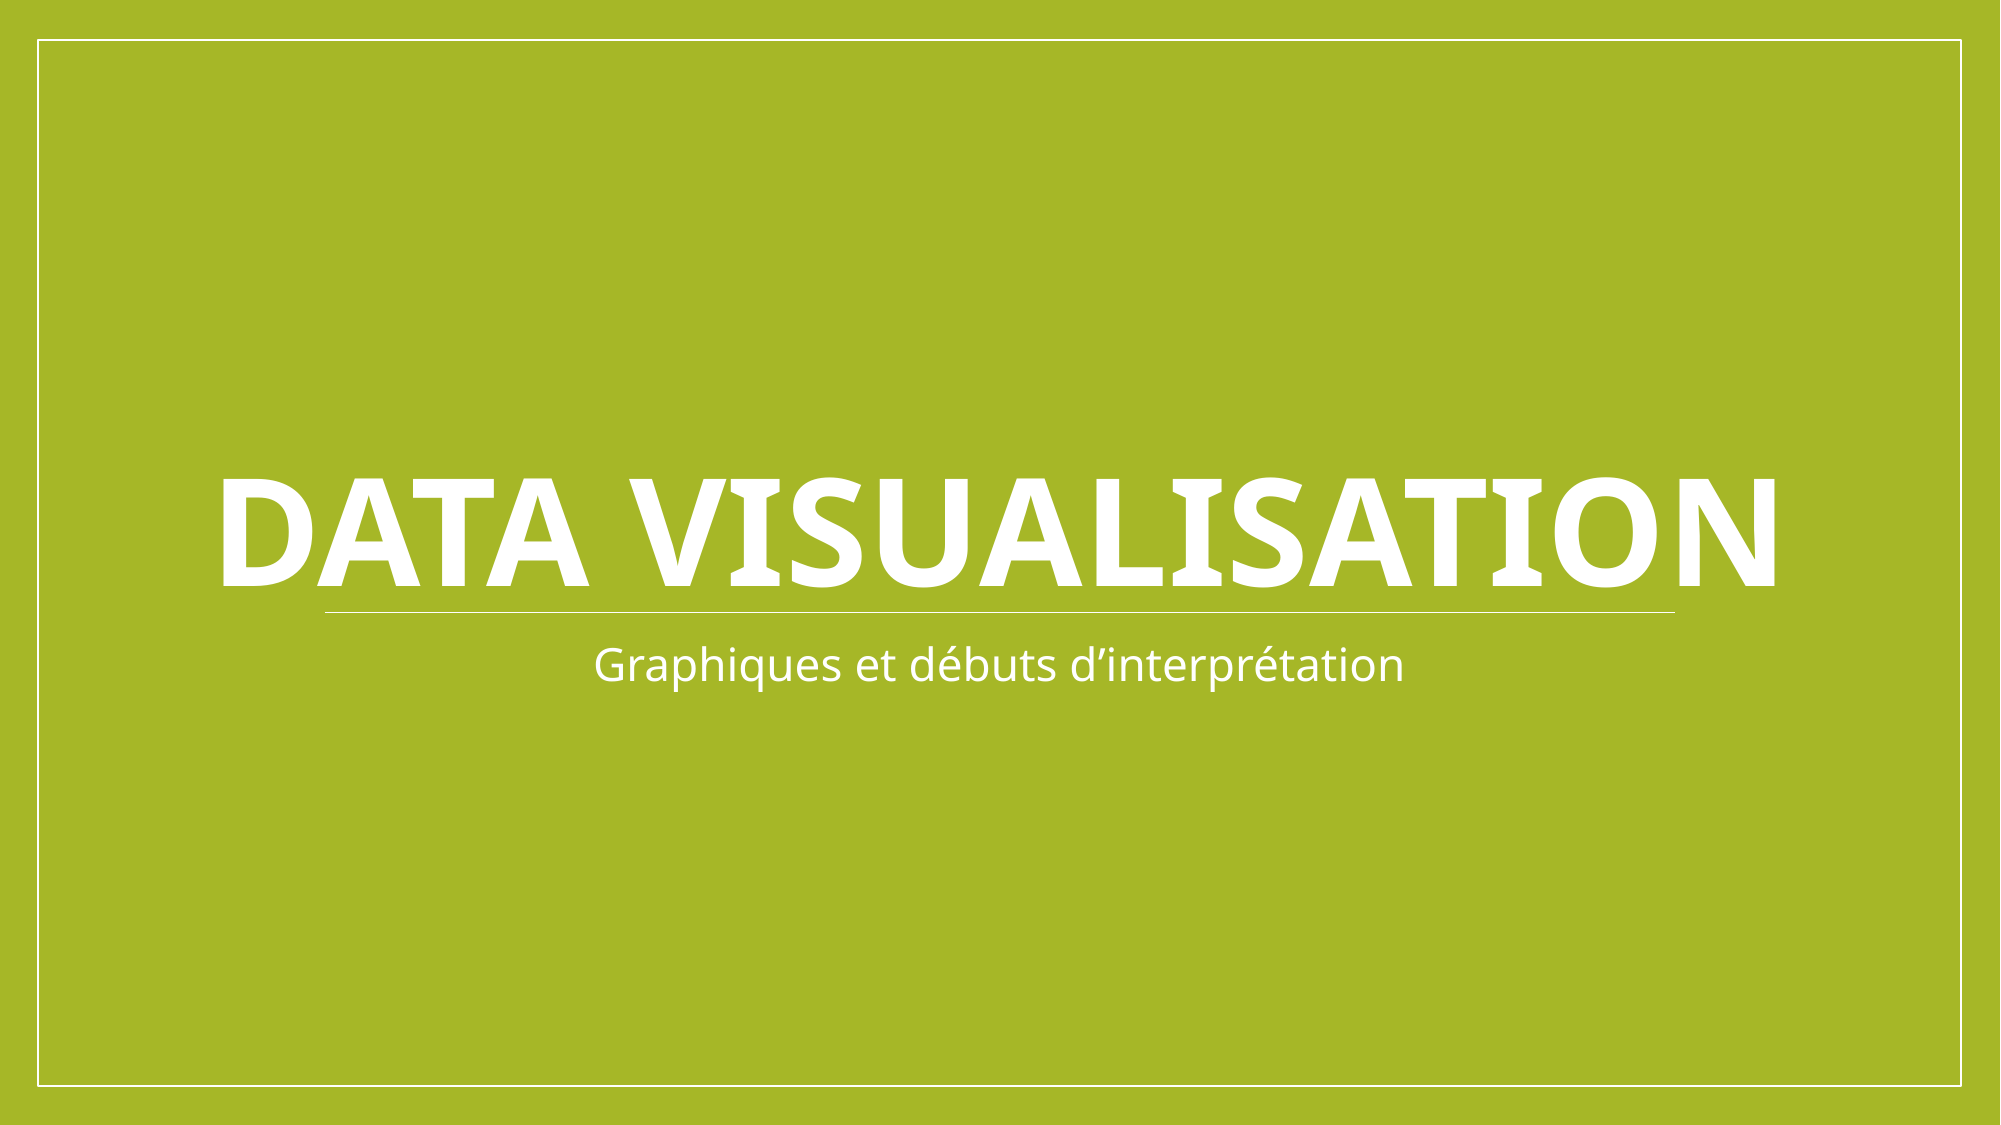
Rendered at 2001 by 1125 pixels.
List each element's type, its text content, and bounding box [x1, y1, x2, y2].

title data visualisation [182, 144, 1818, 625]
subtitle Graphiques et débuts d’interprétation [280, 634, 1719, 863]
